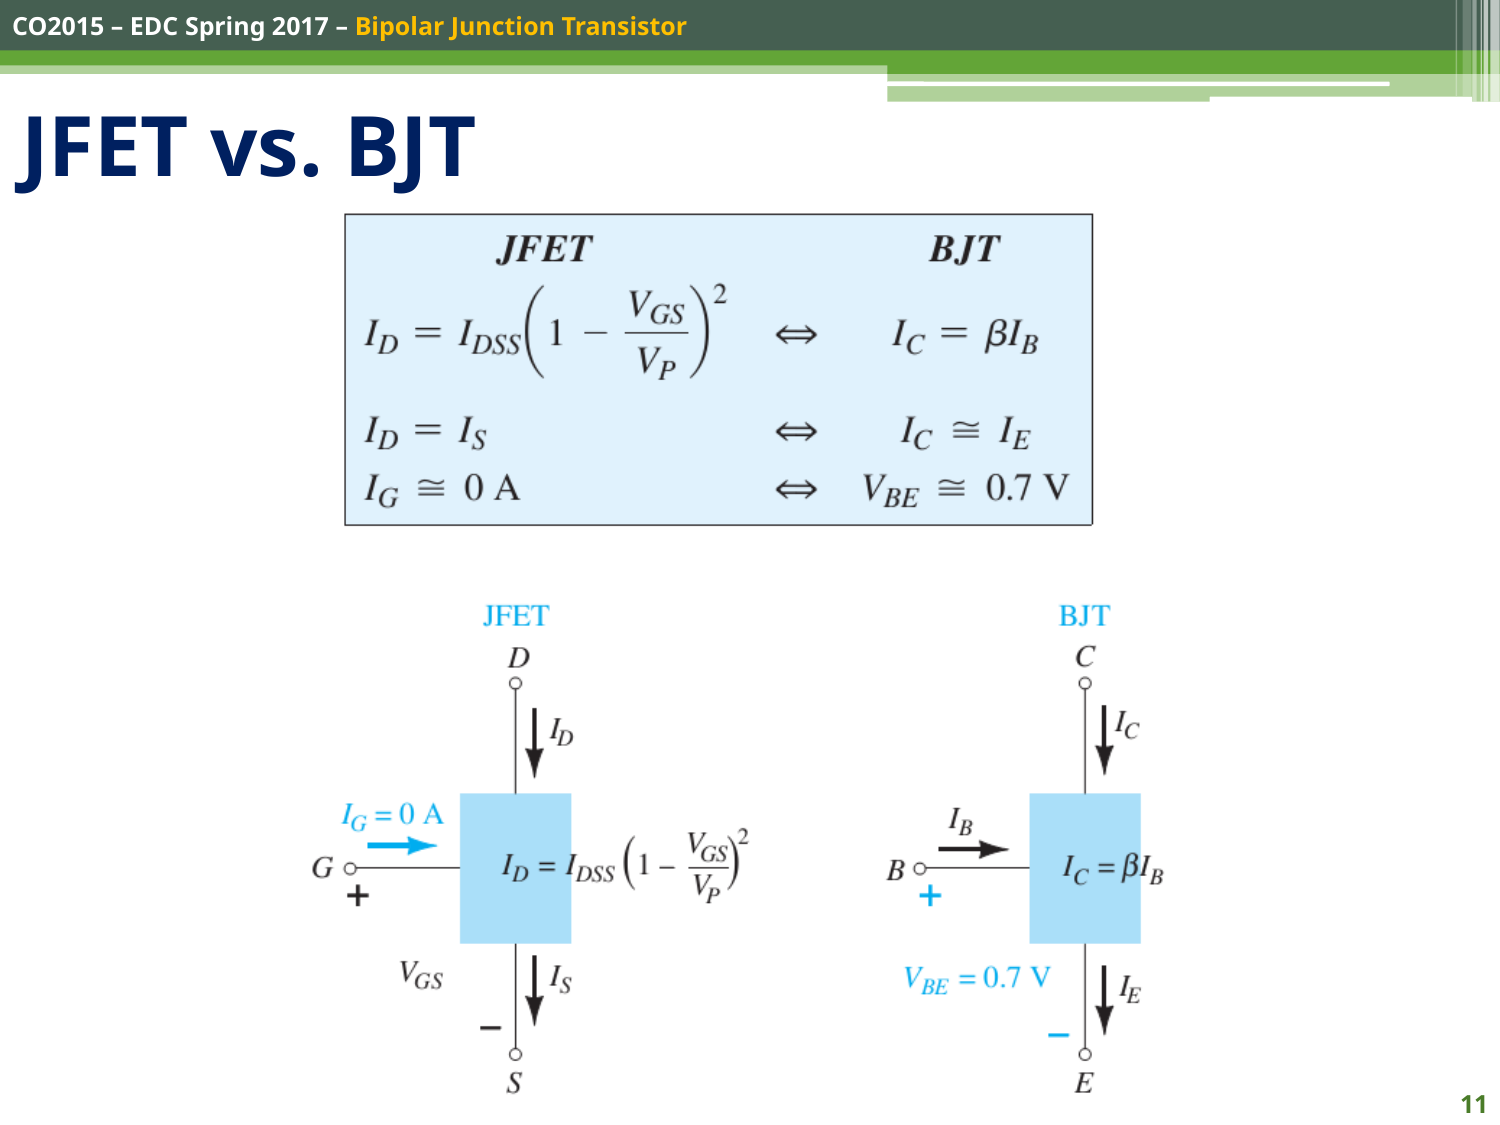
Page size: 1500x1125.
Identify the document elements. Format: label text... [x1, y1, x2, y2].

picture [307, 208, 1183, 1103]
title JFET vs. BJT [6, 77, 1485, 209]
